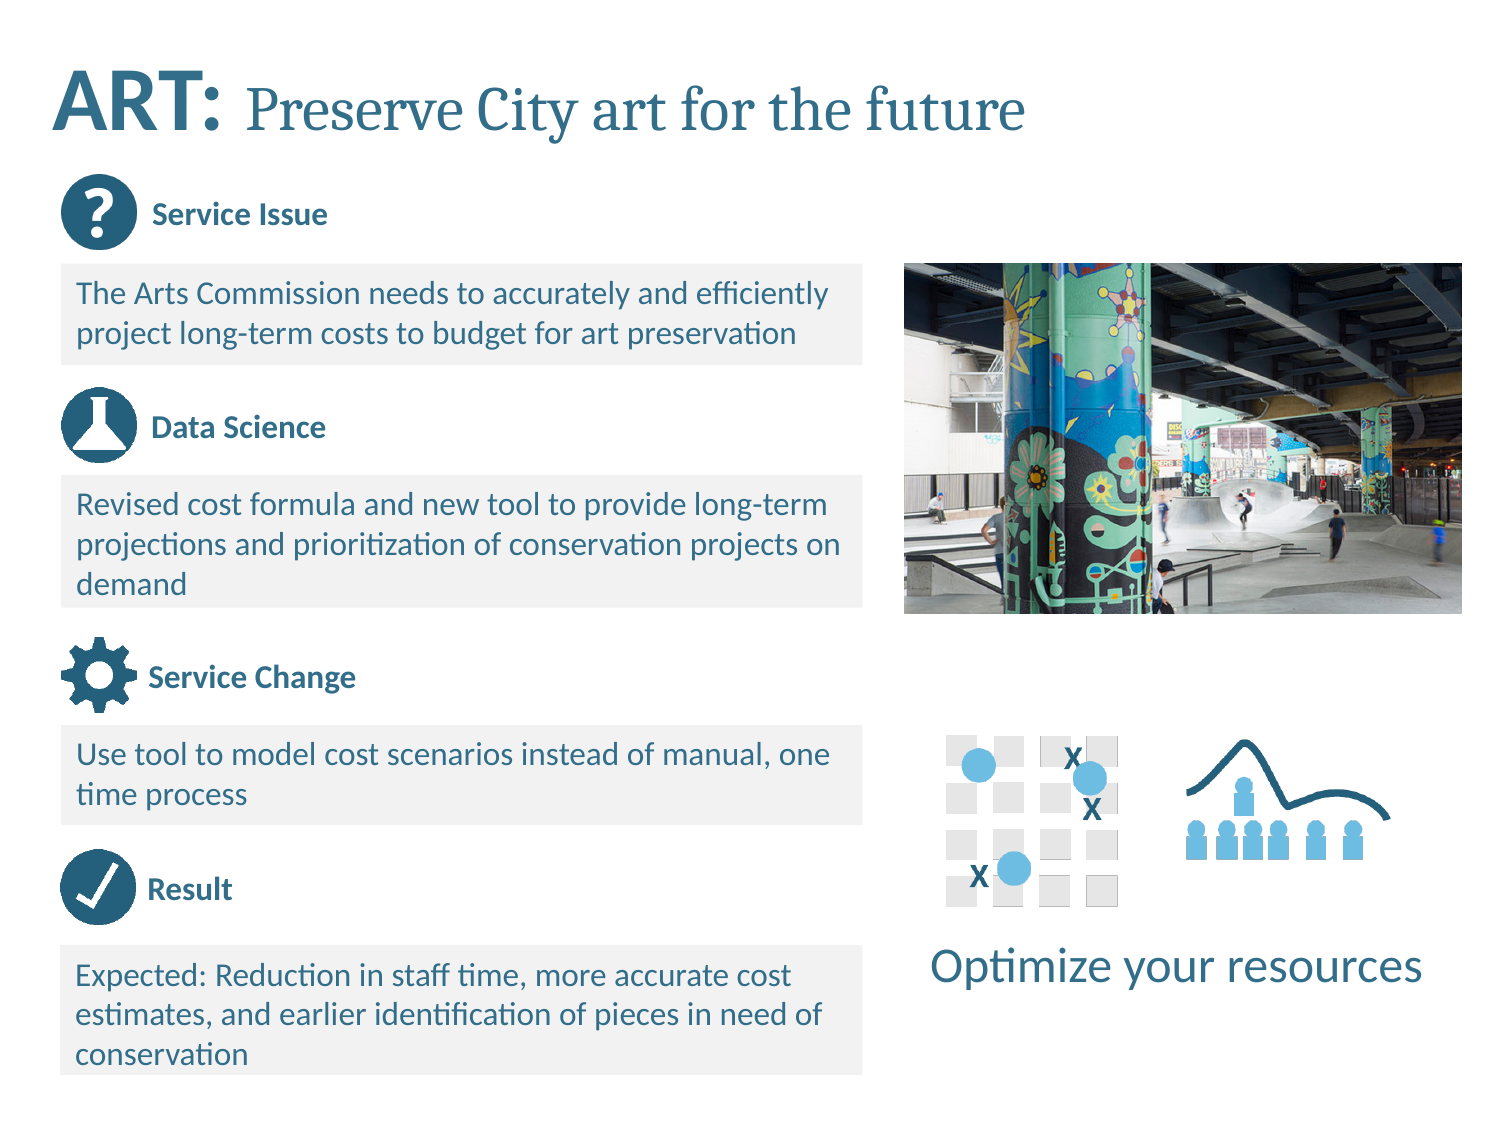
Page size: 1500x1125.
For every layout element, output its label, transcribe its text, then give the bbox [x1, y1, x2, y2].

picture [60, 637, 137, 713]
text_box The Arts Commission needs to accurately and efficiently project long-term costs to budget for art preservation [61, 263, 863, 366]
text_box Data Science [140, 397, 344, 453]
text_box Expected: Reduction in staff time, more accurate cost estimates, and earlier identification of pieces in need of conservation [60, 945, 863, 1075]
text_box Service Change [140, 647, 375, 703]
text_box Service Issue [140, 189, 363, 241]
text_box Revised cost formula and new tool to provide long-term projections and prioritization of conservation projects on demand [61, 474, 863, 608]
text_box Use tool to model cost scenarios instead of manual, one time process [61, 725, 863, 825]
picture [60, 174, 137, 251]
text_box Result [140, 859, 358, 916]
text_box Optimize your resources [912, 924, 1441, 1004]
picture [946, 732, 1406, 917]
picture [60, 387, 137, 463]
picture [904, 263, 1462, 614]
text_box ART: Preserve City art for the future [37, 0, 1474, 189]
picture [59, 849, 136, 926]
